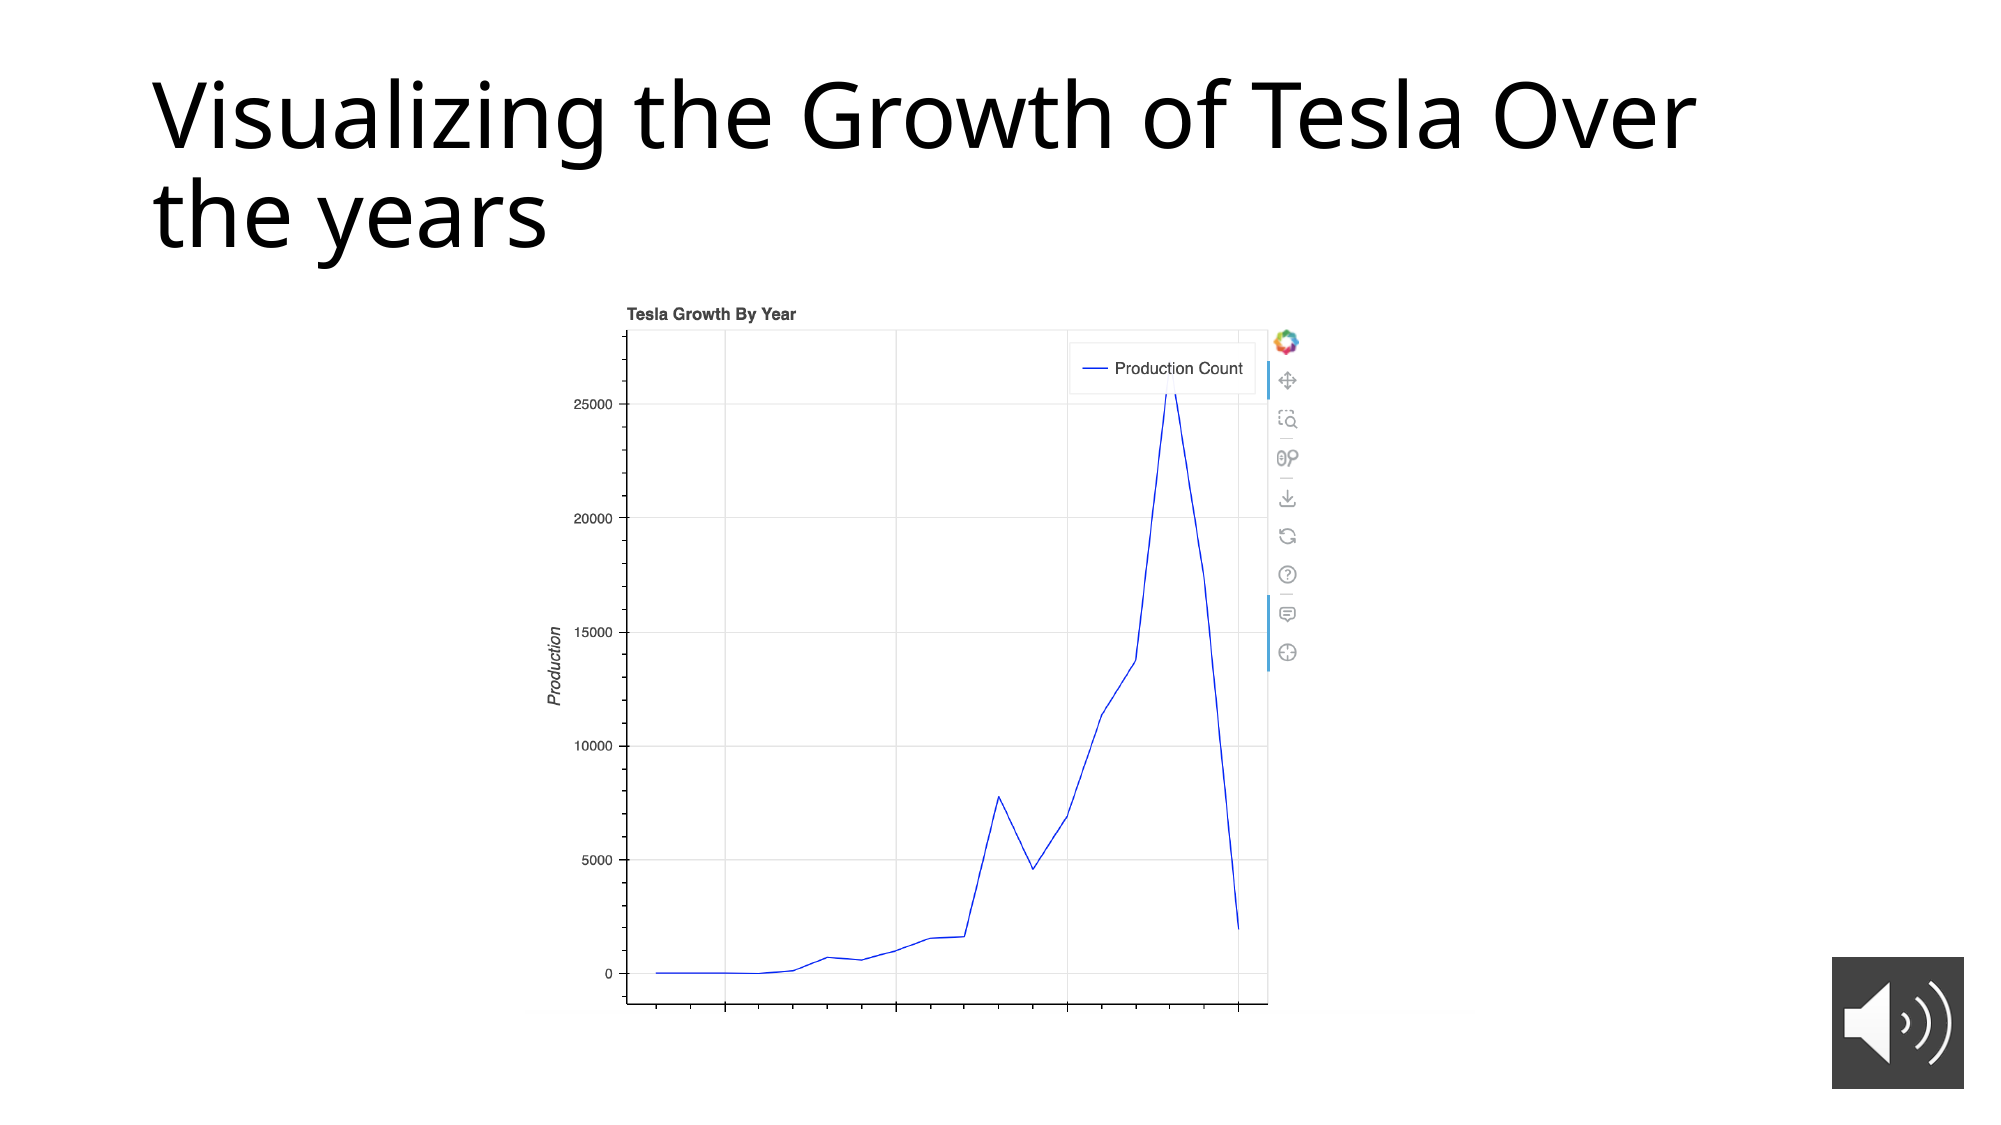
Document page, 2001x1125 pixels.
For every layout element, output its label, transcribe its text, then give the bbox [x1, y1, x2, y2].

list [525, 298, 1475, 1014]
picture [1830, 955, 1966, 1091]
title Visualizing the Growth of Tesla Over the years [137, 59, 1863, 278]
